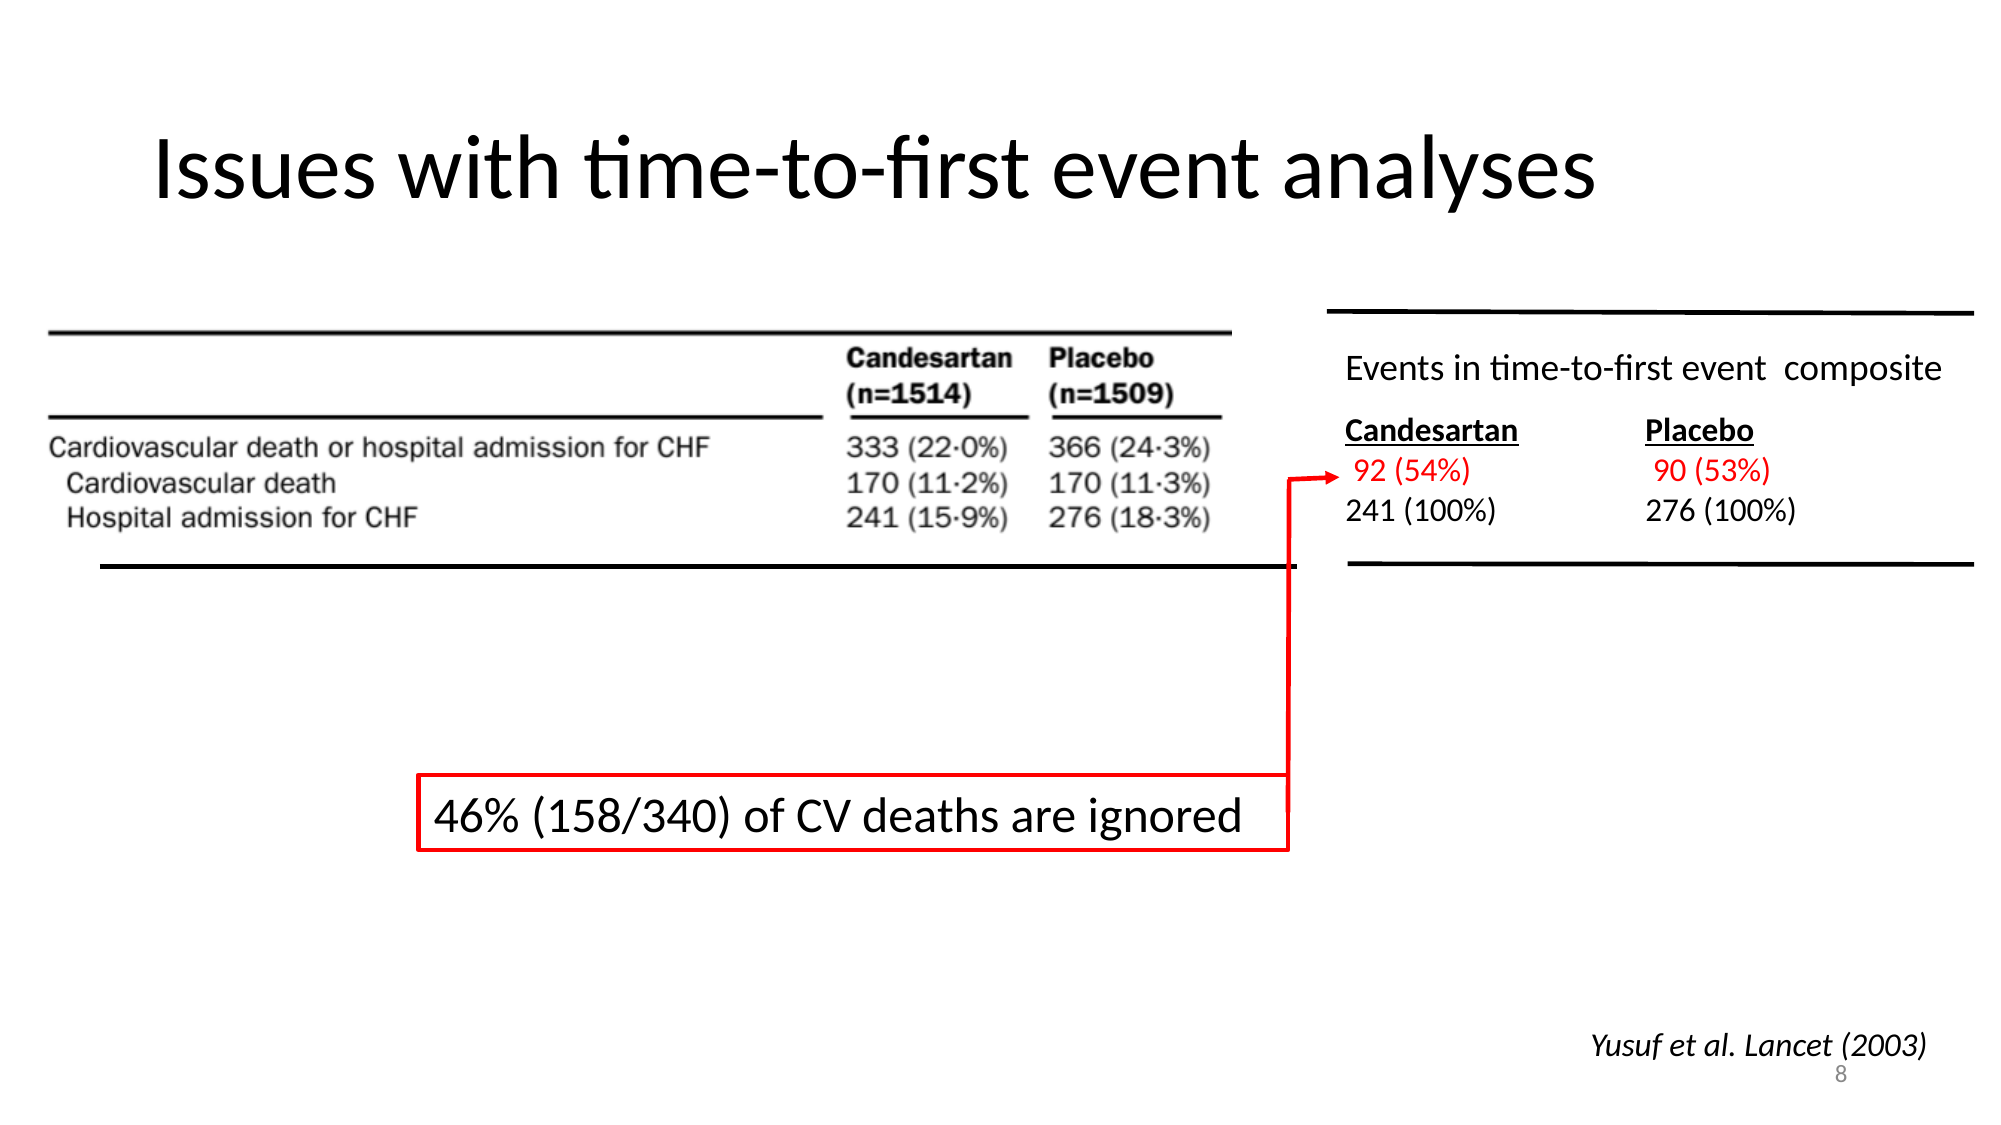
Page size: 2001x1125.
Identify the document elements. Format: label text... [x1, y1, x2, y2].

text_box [1330, 480, 1340, 486]
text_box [1330, 316, 1974, 320]
text_box Yusuf et al. Lancet (2003) [1575, 1015, 2000, 1111]
picture [35, 305, 1233, 539]
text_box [1287, 476, 1340, 480]
title Issues with time-to-first event analyses [137, 59, 1863, 278]
slide_number ‹#› [1412, 1042, 1863, 1103]
text_box Events in time-to-first event composite Candesartan Placebo 92 (54%) 90 (53%) 241 (100%) 276 (100%) [1330, 320, 1975, 536]
text_box 46% (158/340) of CV deaths are ignored [418, 774, 1288, 850]
